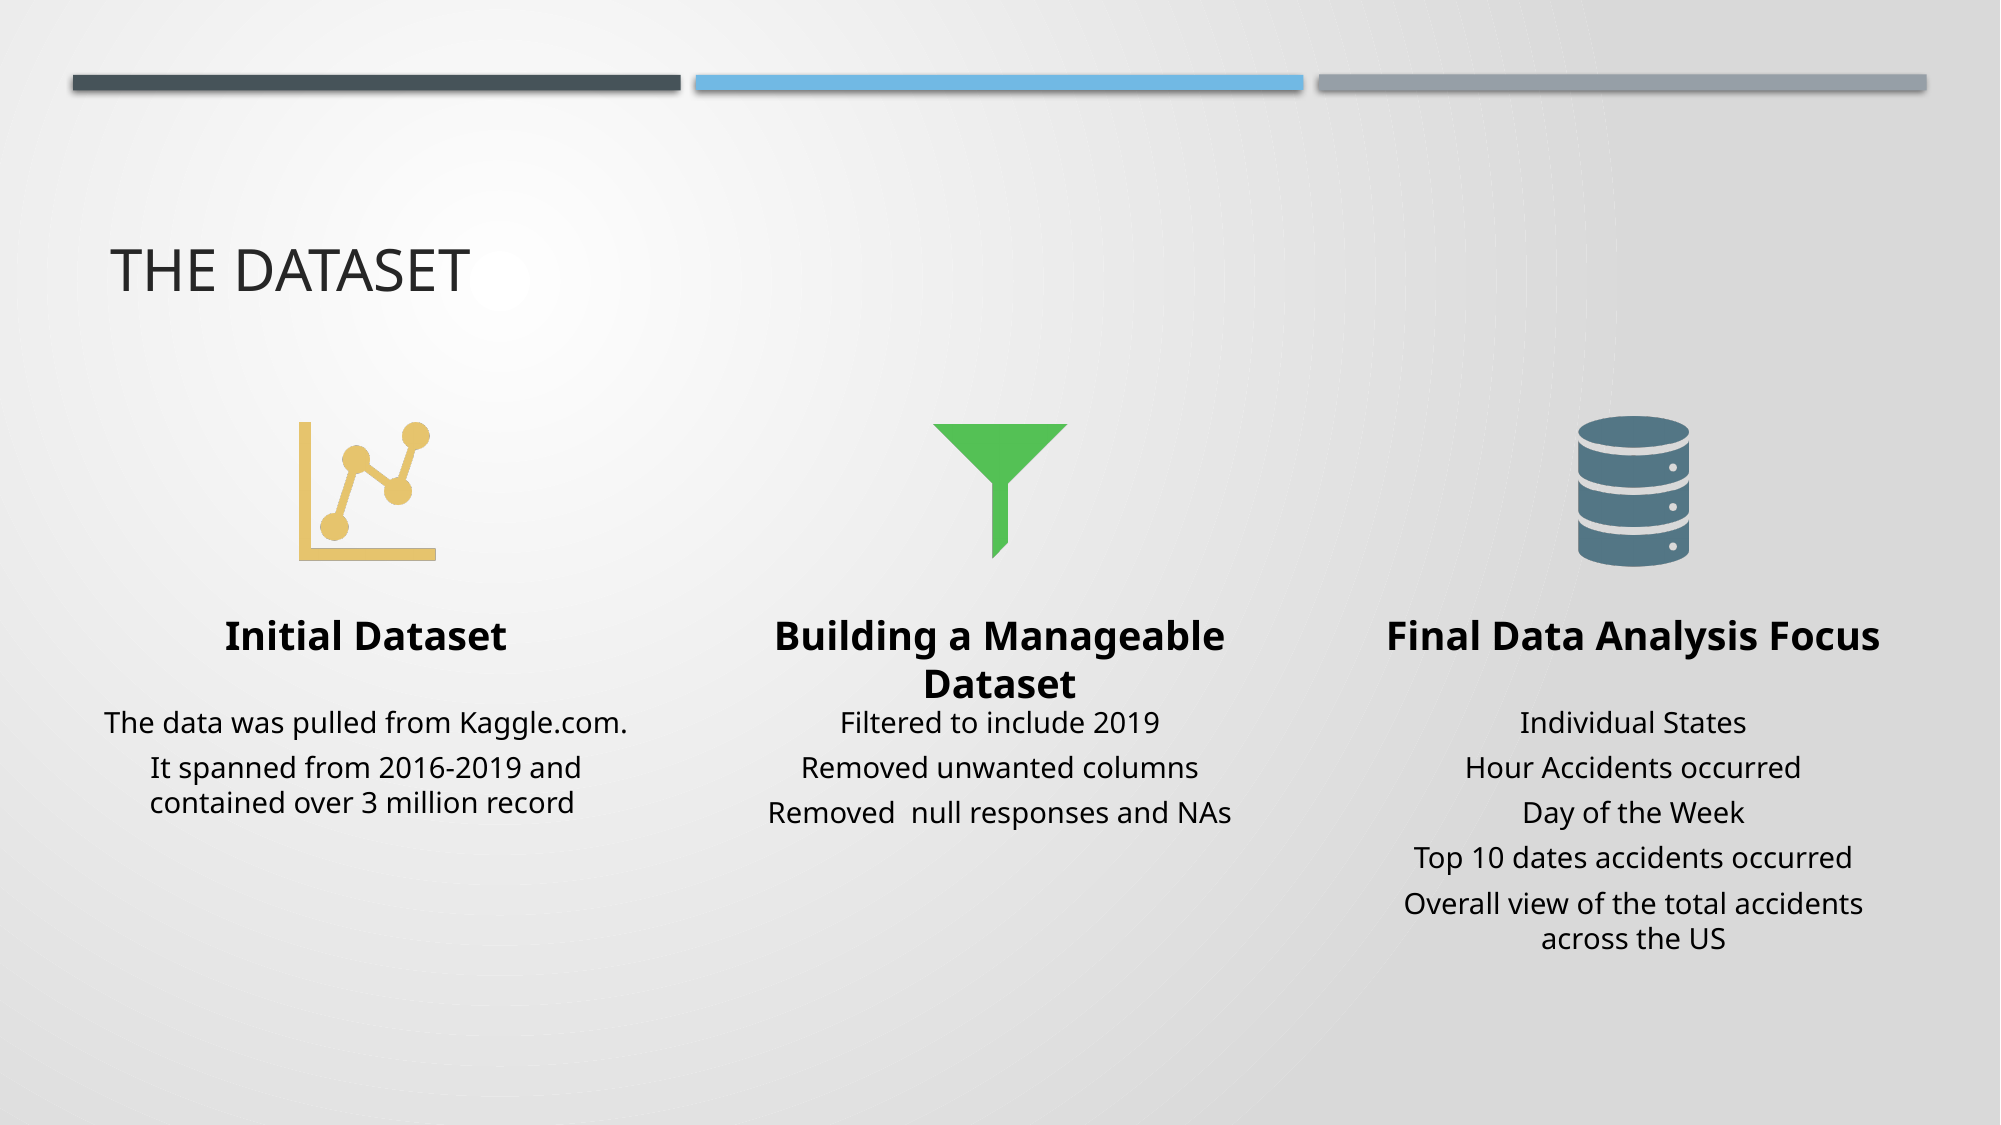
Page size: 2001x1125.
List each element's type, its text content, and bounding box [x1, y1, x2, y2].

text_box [94, 383, 1906, 1011]
title The DataSet [95, 115, 1905, 311]
